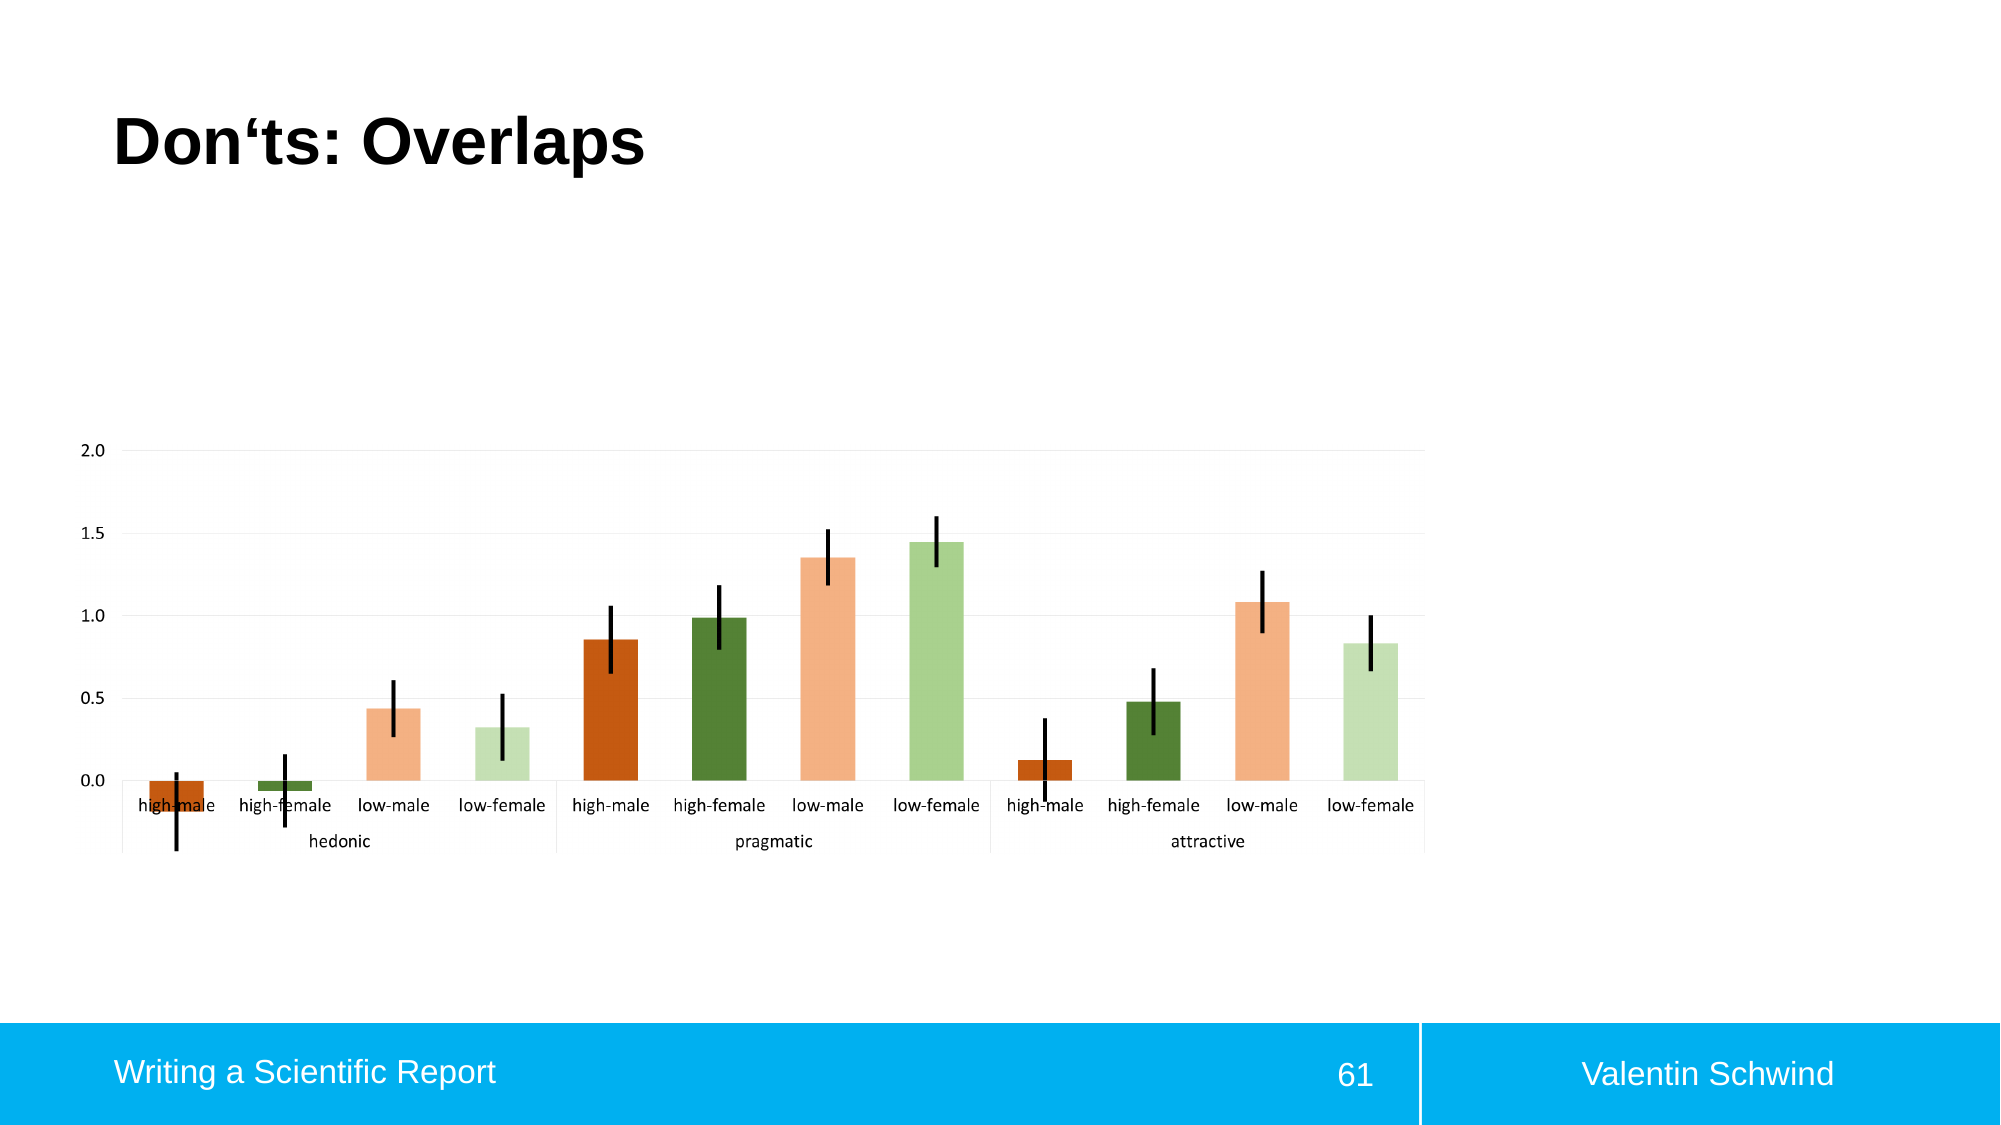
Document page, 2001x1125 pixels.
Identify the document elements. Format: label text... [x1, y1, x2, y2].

list Writing a Scientific Report [114, 1042, 1035, 1103]
title Don‘ts: Overlaps [114, 19, 1420, 179]
footer Valentin Schwind [1442, 1042, 1975, 1102]
slide_number 61 [1260, 1043, 1390, 1104]
picture [74, 444, 1425, 855]
